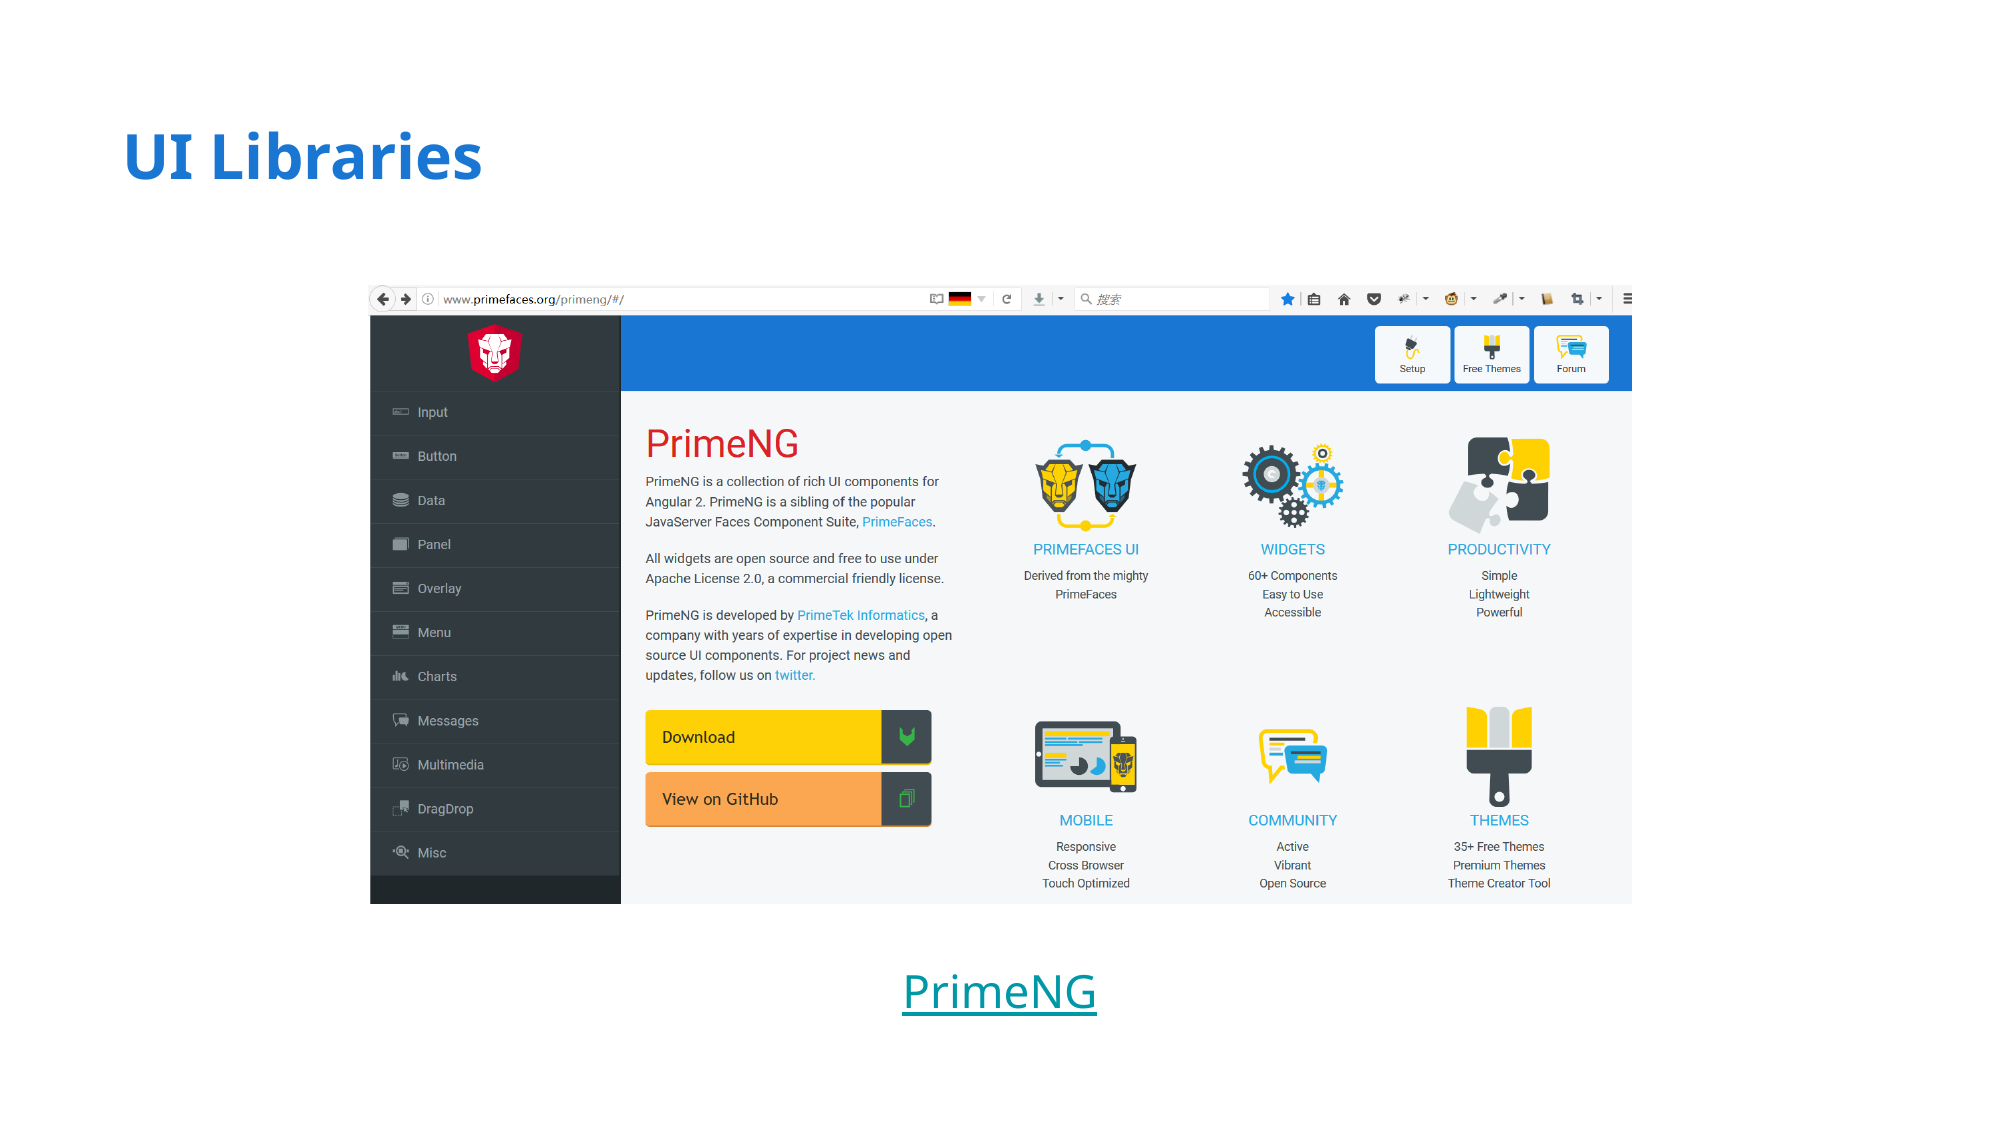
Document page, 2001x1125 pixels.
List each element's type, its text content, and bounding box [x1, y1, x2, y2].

picture [368, 284, 1632, 905]
text_box PrimeNG [0, 933, 2000, 1054]
text_box UI Libraries [102, 22, 1872, 213]
